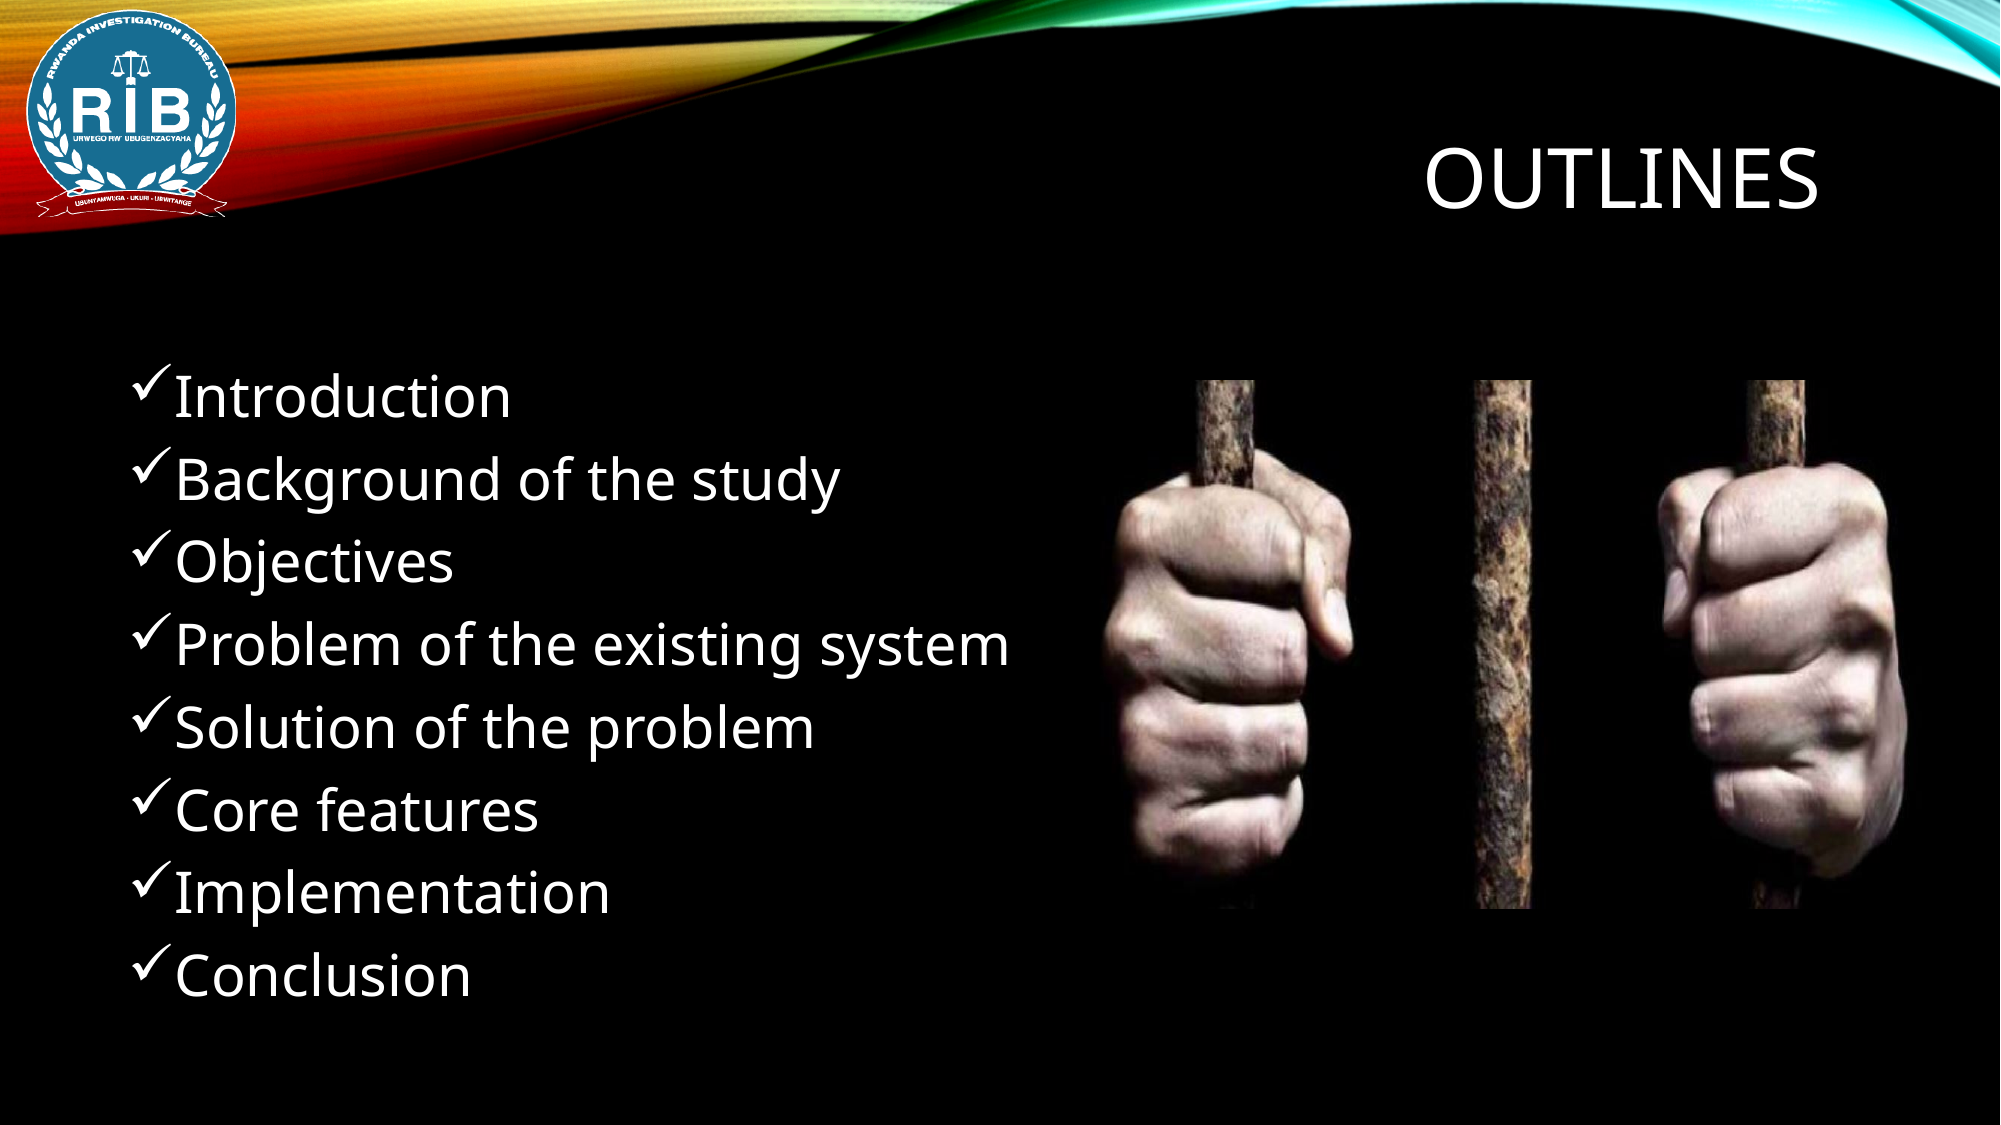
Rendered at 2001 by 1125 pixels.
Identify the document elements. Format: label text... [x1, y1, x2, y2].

title OUTLINES [478, 93, 1837, 269]
picture [0, 0, 2000, 237]
list Introduction Background of the study Objectives Problem of the existing system Solution of the problem Core features Implementation Conclusion [112, 360, 1888, 1021]
picture [1015, 380, 1965, 909]
